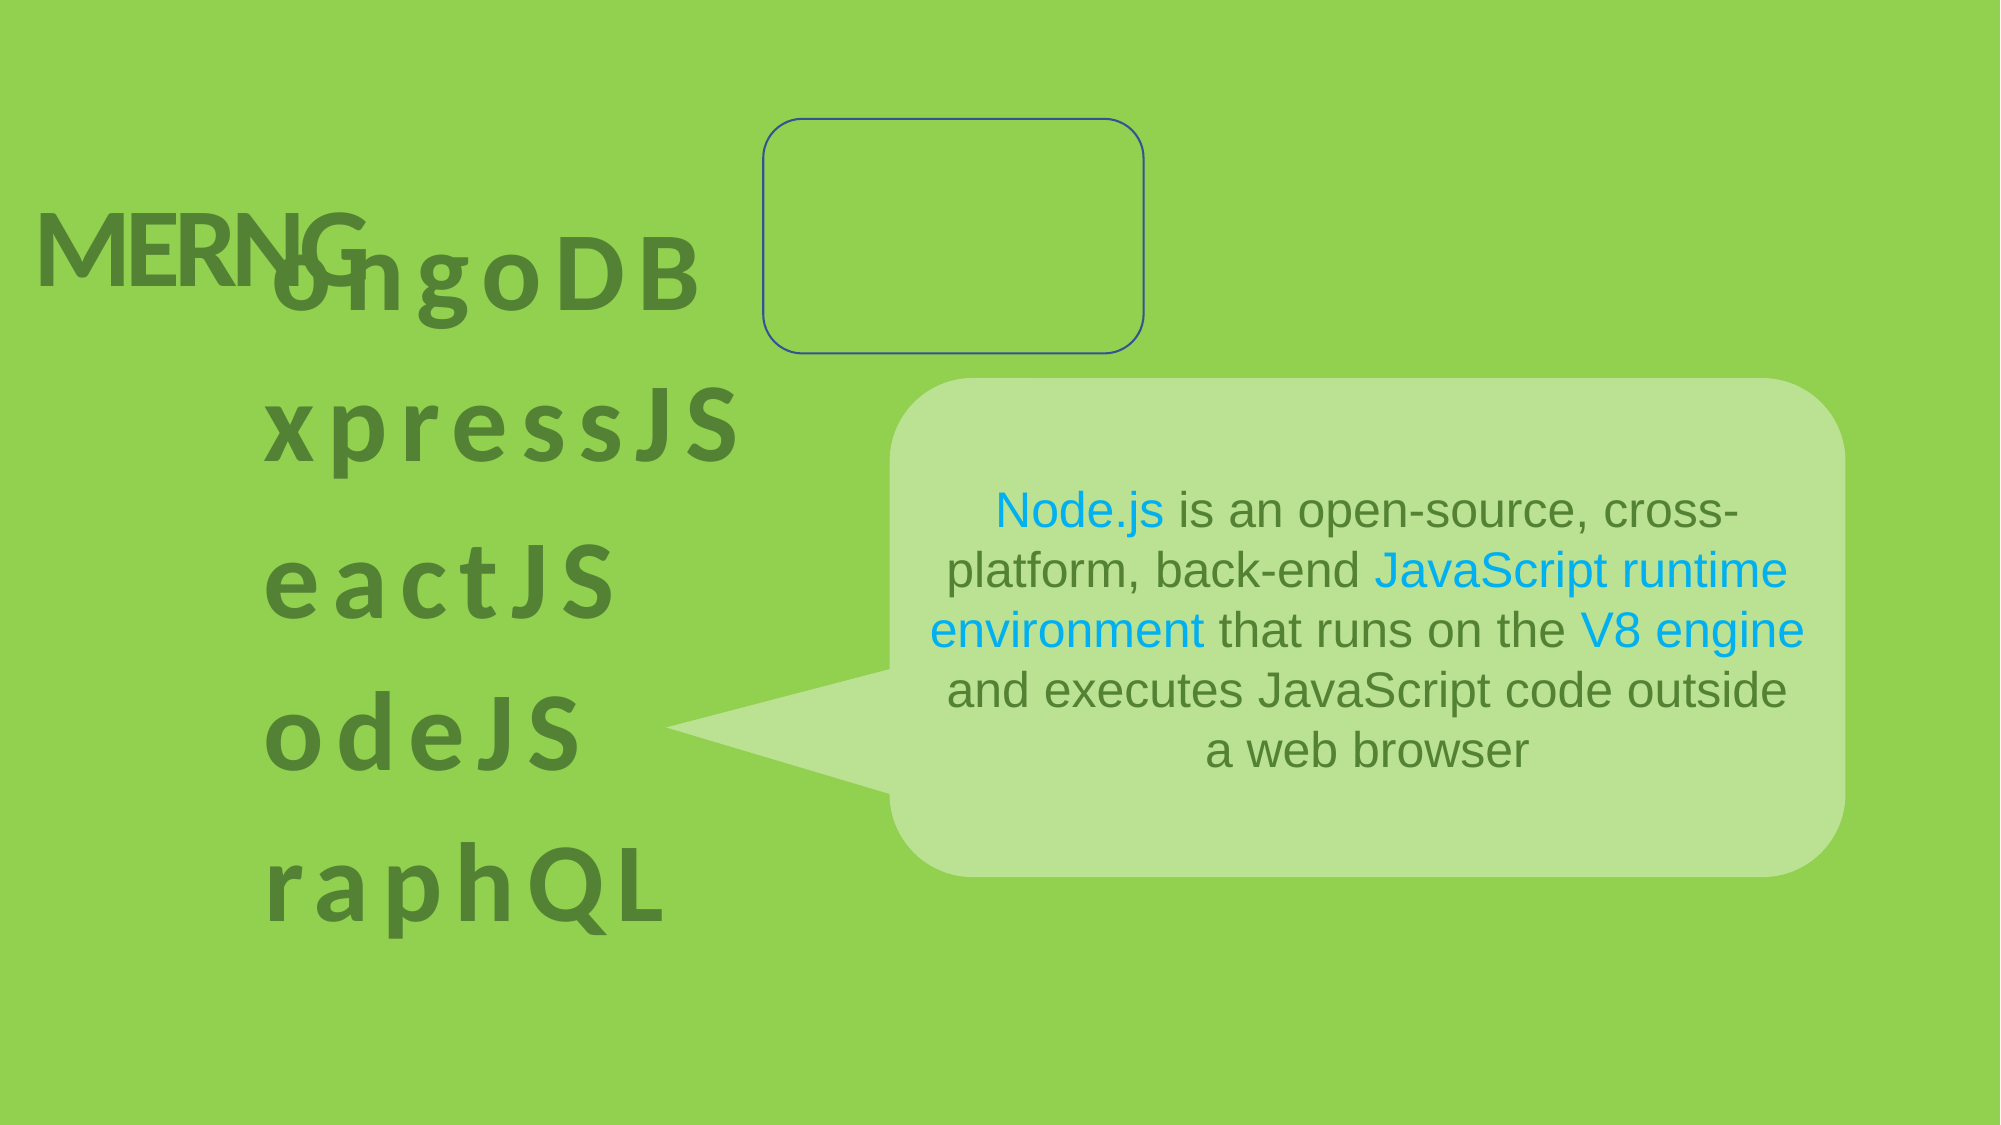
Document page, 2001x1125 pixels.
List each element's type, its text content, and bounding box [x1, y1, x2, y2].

text_box xpressJS [211, 342, 755, 492]
text_box odeJS [210, 650, 597, 800]
text_box MERNG [19, 166, 386, 316]
text_box Node.js is an open-source, cross-platform, back-end JavaScript runtime environment that runs on the V8 engine and executes JavaScript code outside a web browser [662, 376, 1847, 879]
text_box eactJS [210, 498, 630, 649]
text_box [762, 117, 1145, 355]
text_box ongoDB [218, 190, 717, 341]
text_box raphQL [211, 801, 680, 952]
